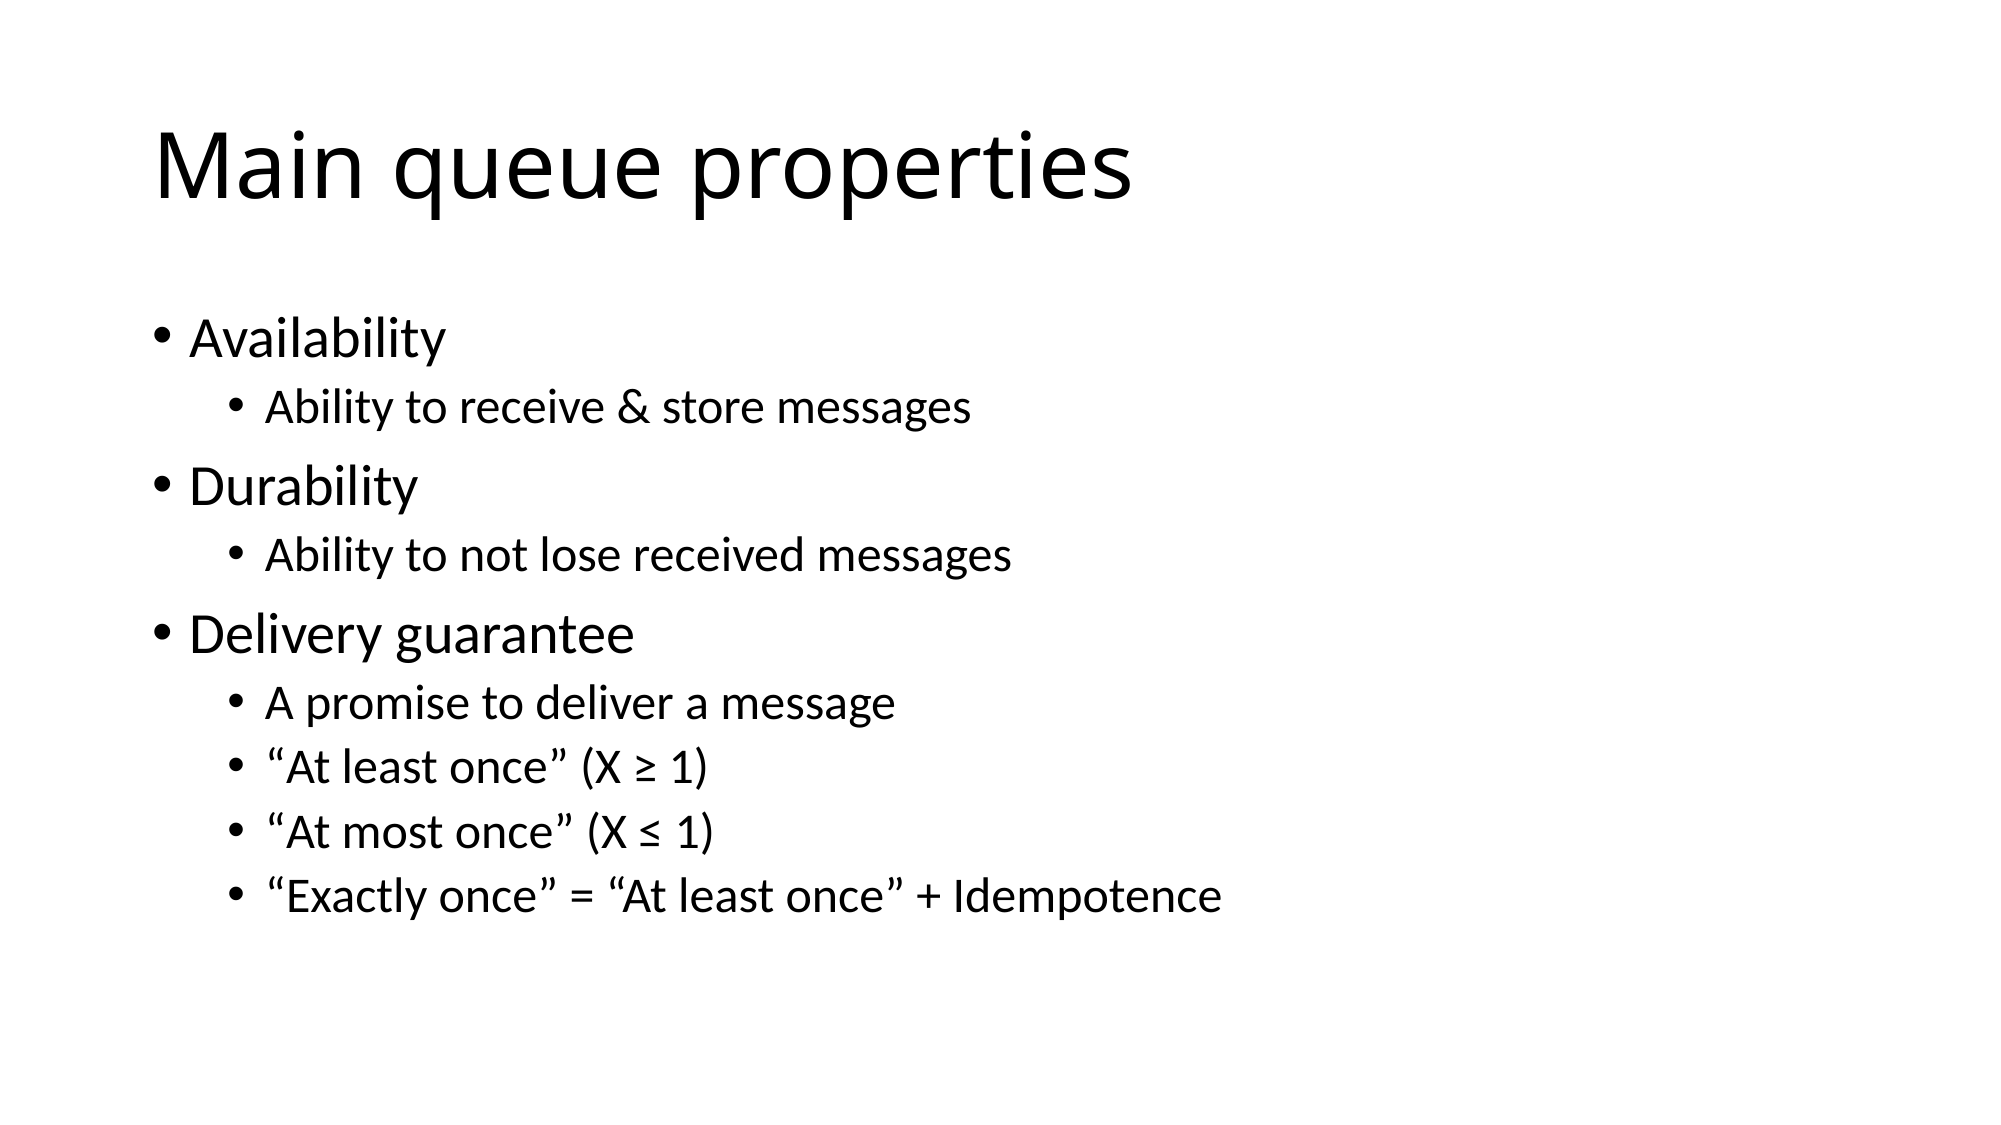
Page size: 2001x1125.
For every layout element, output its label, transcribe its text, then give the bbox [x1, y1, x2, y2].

title Main queue properties [137, 59, 1863, 278]
list Availability Ability to receive & store messages Durability Ability to not lose received messages Delivery guarantee A promise to deliver a message “At least once” (X ≥ 1) “At most once” (X ≤ 1) “Exactly once” = “At least once” + Idempotence [137, 299, 1863, 1014]
